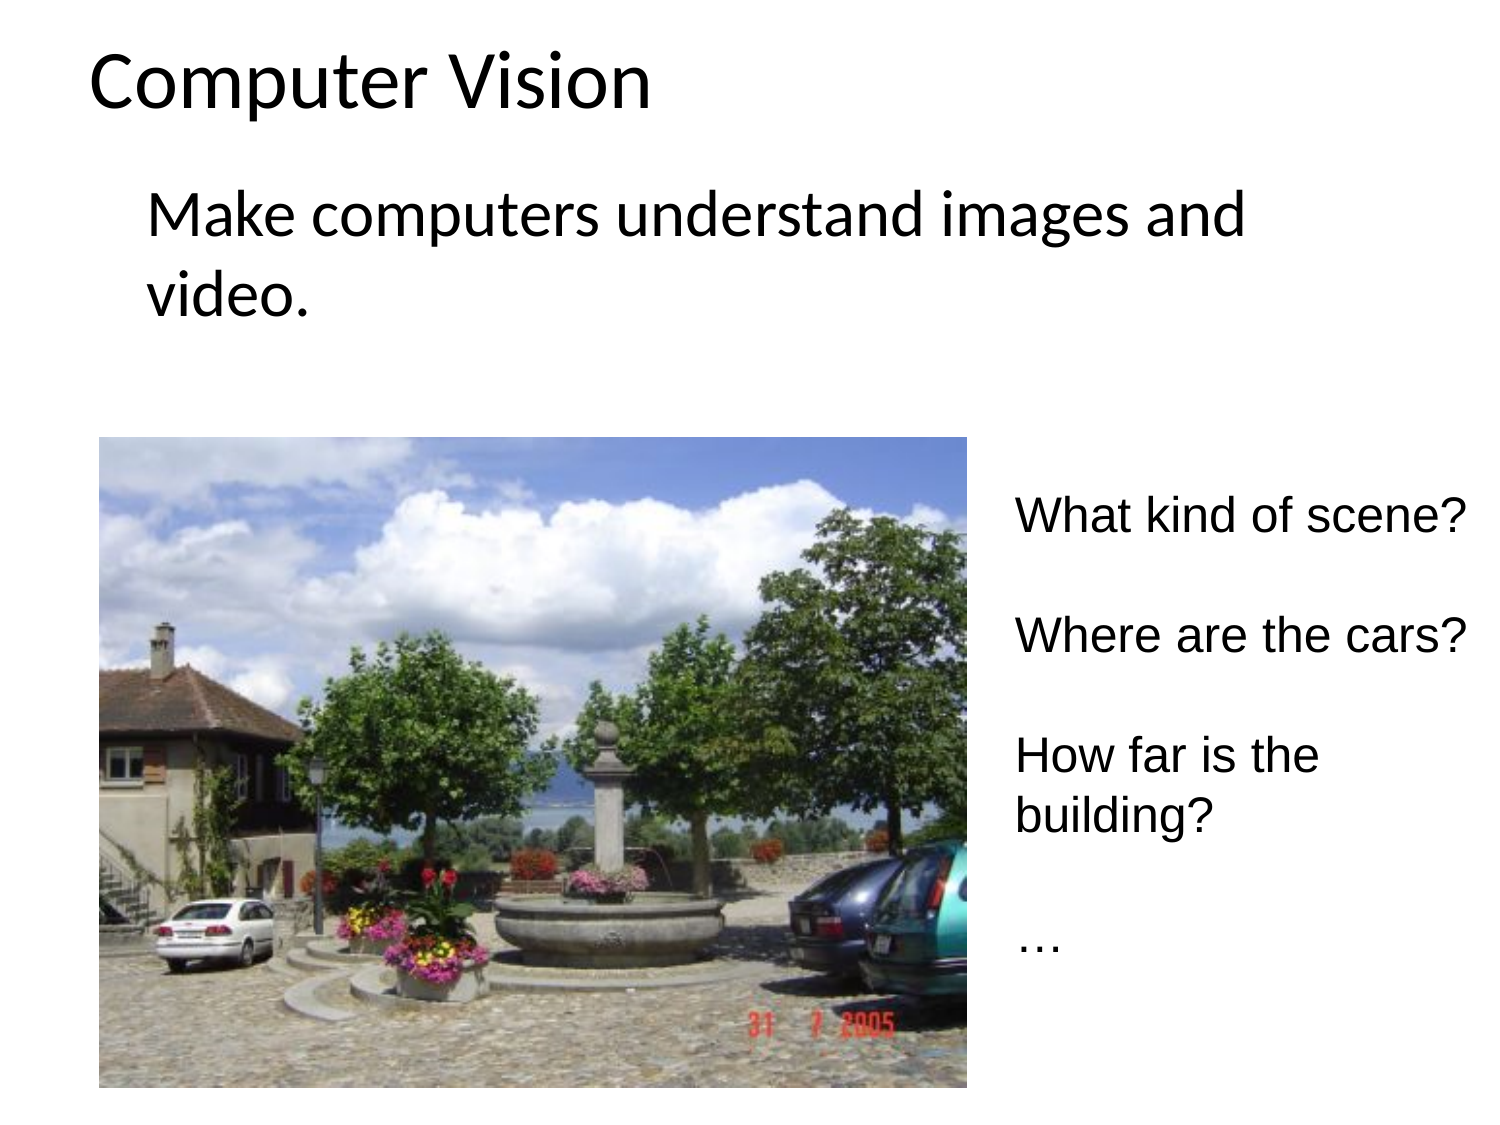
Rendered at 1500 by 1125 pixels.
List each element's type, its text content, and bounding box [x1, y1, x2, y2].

picture [99, 437, 967, 1088]
text_box Make computers understand images and video. [74, 162, 1425, 1005]
text_box Computer Vision [74, 0, 1425, 150]
text_box What kind of scene? Where are the cars? How far is the building? … [999, 474, 1500, 971]
